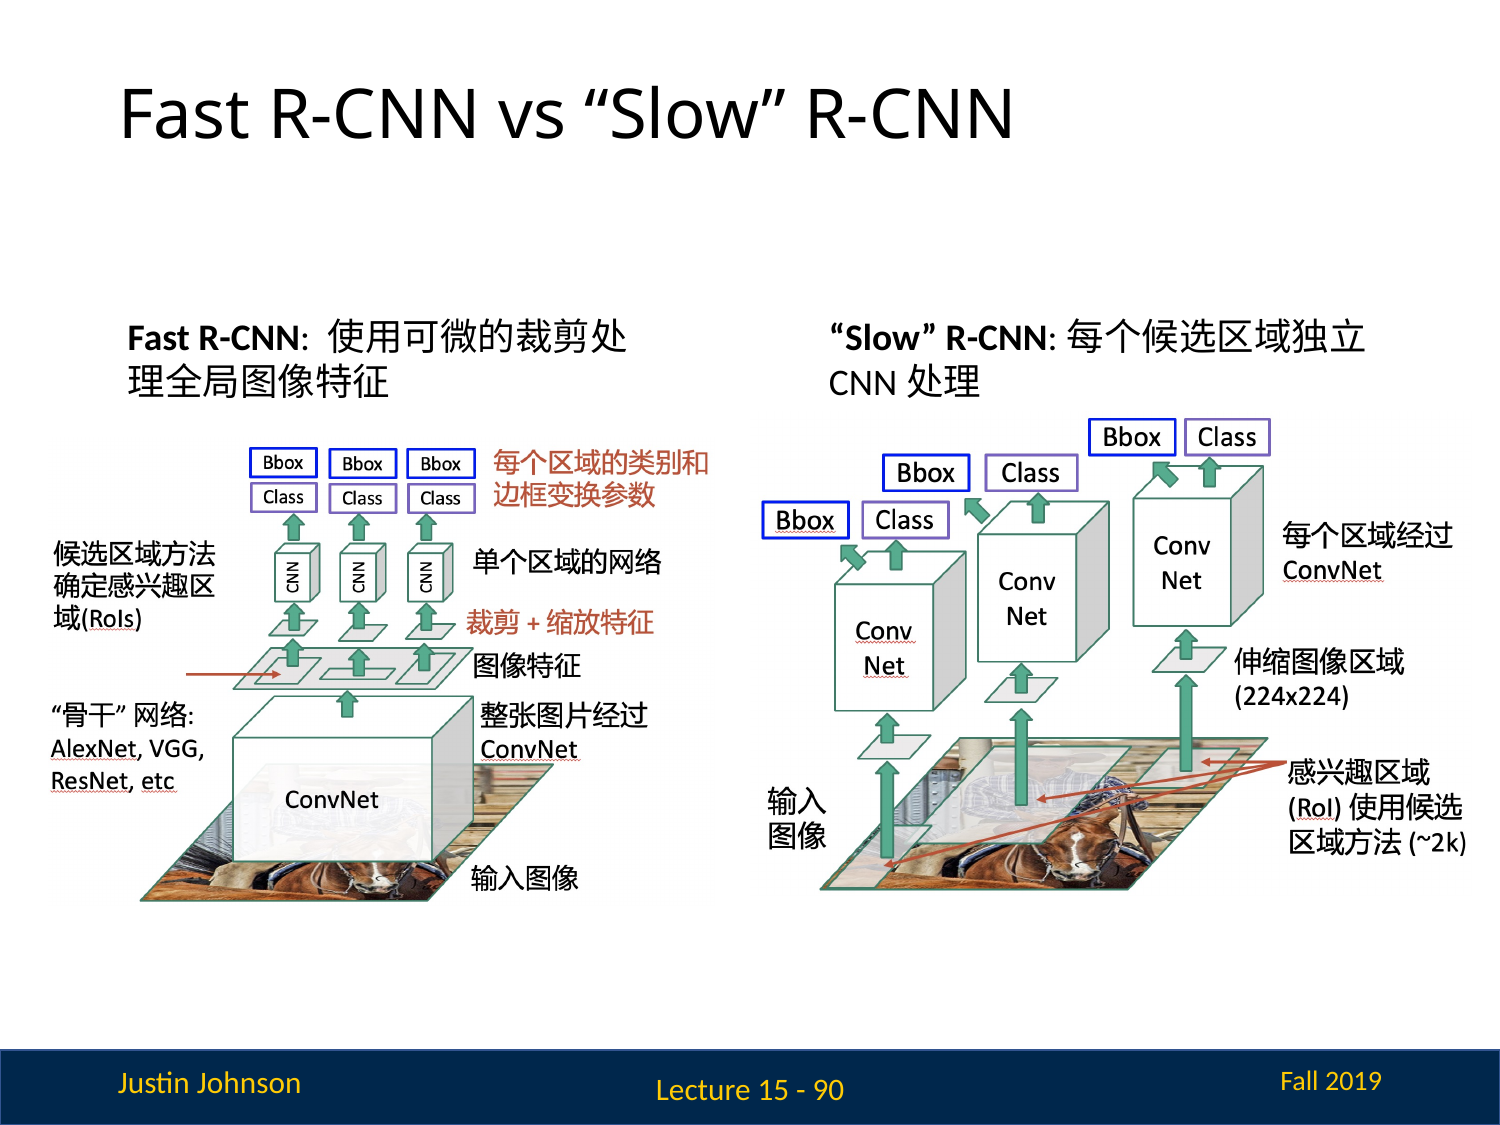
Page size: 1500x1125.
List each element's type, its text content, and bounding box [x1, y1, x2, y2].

picture [749, 411, 1472, 896]
text_box Fast R-CNN: 使用可微的裁剪处理全局图像特征 [112, 305, 662, 411]
text_box “Slow” R-CNN:每个候选区域独立CNN处理 [814, 305, 1387, 410]
title Fast R-CNN vs “Slow” R-CNN [103, 59, 1397, 173]
picture [48, 437, 715, 906]
slide_number Lecture 15 - 90 [547, 1057, 953, 1118]
